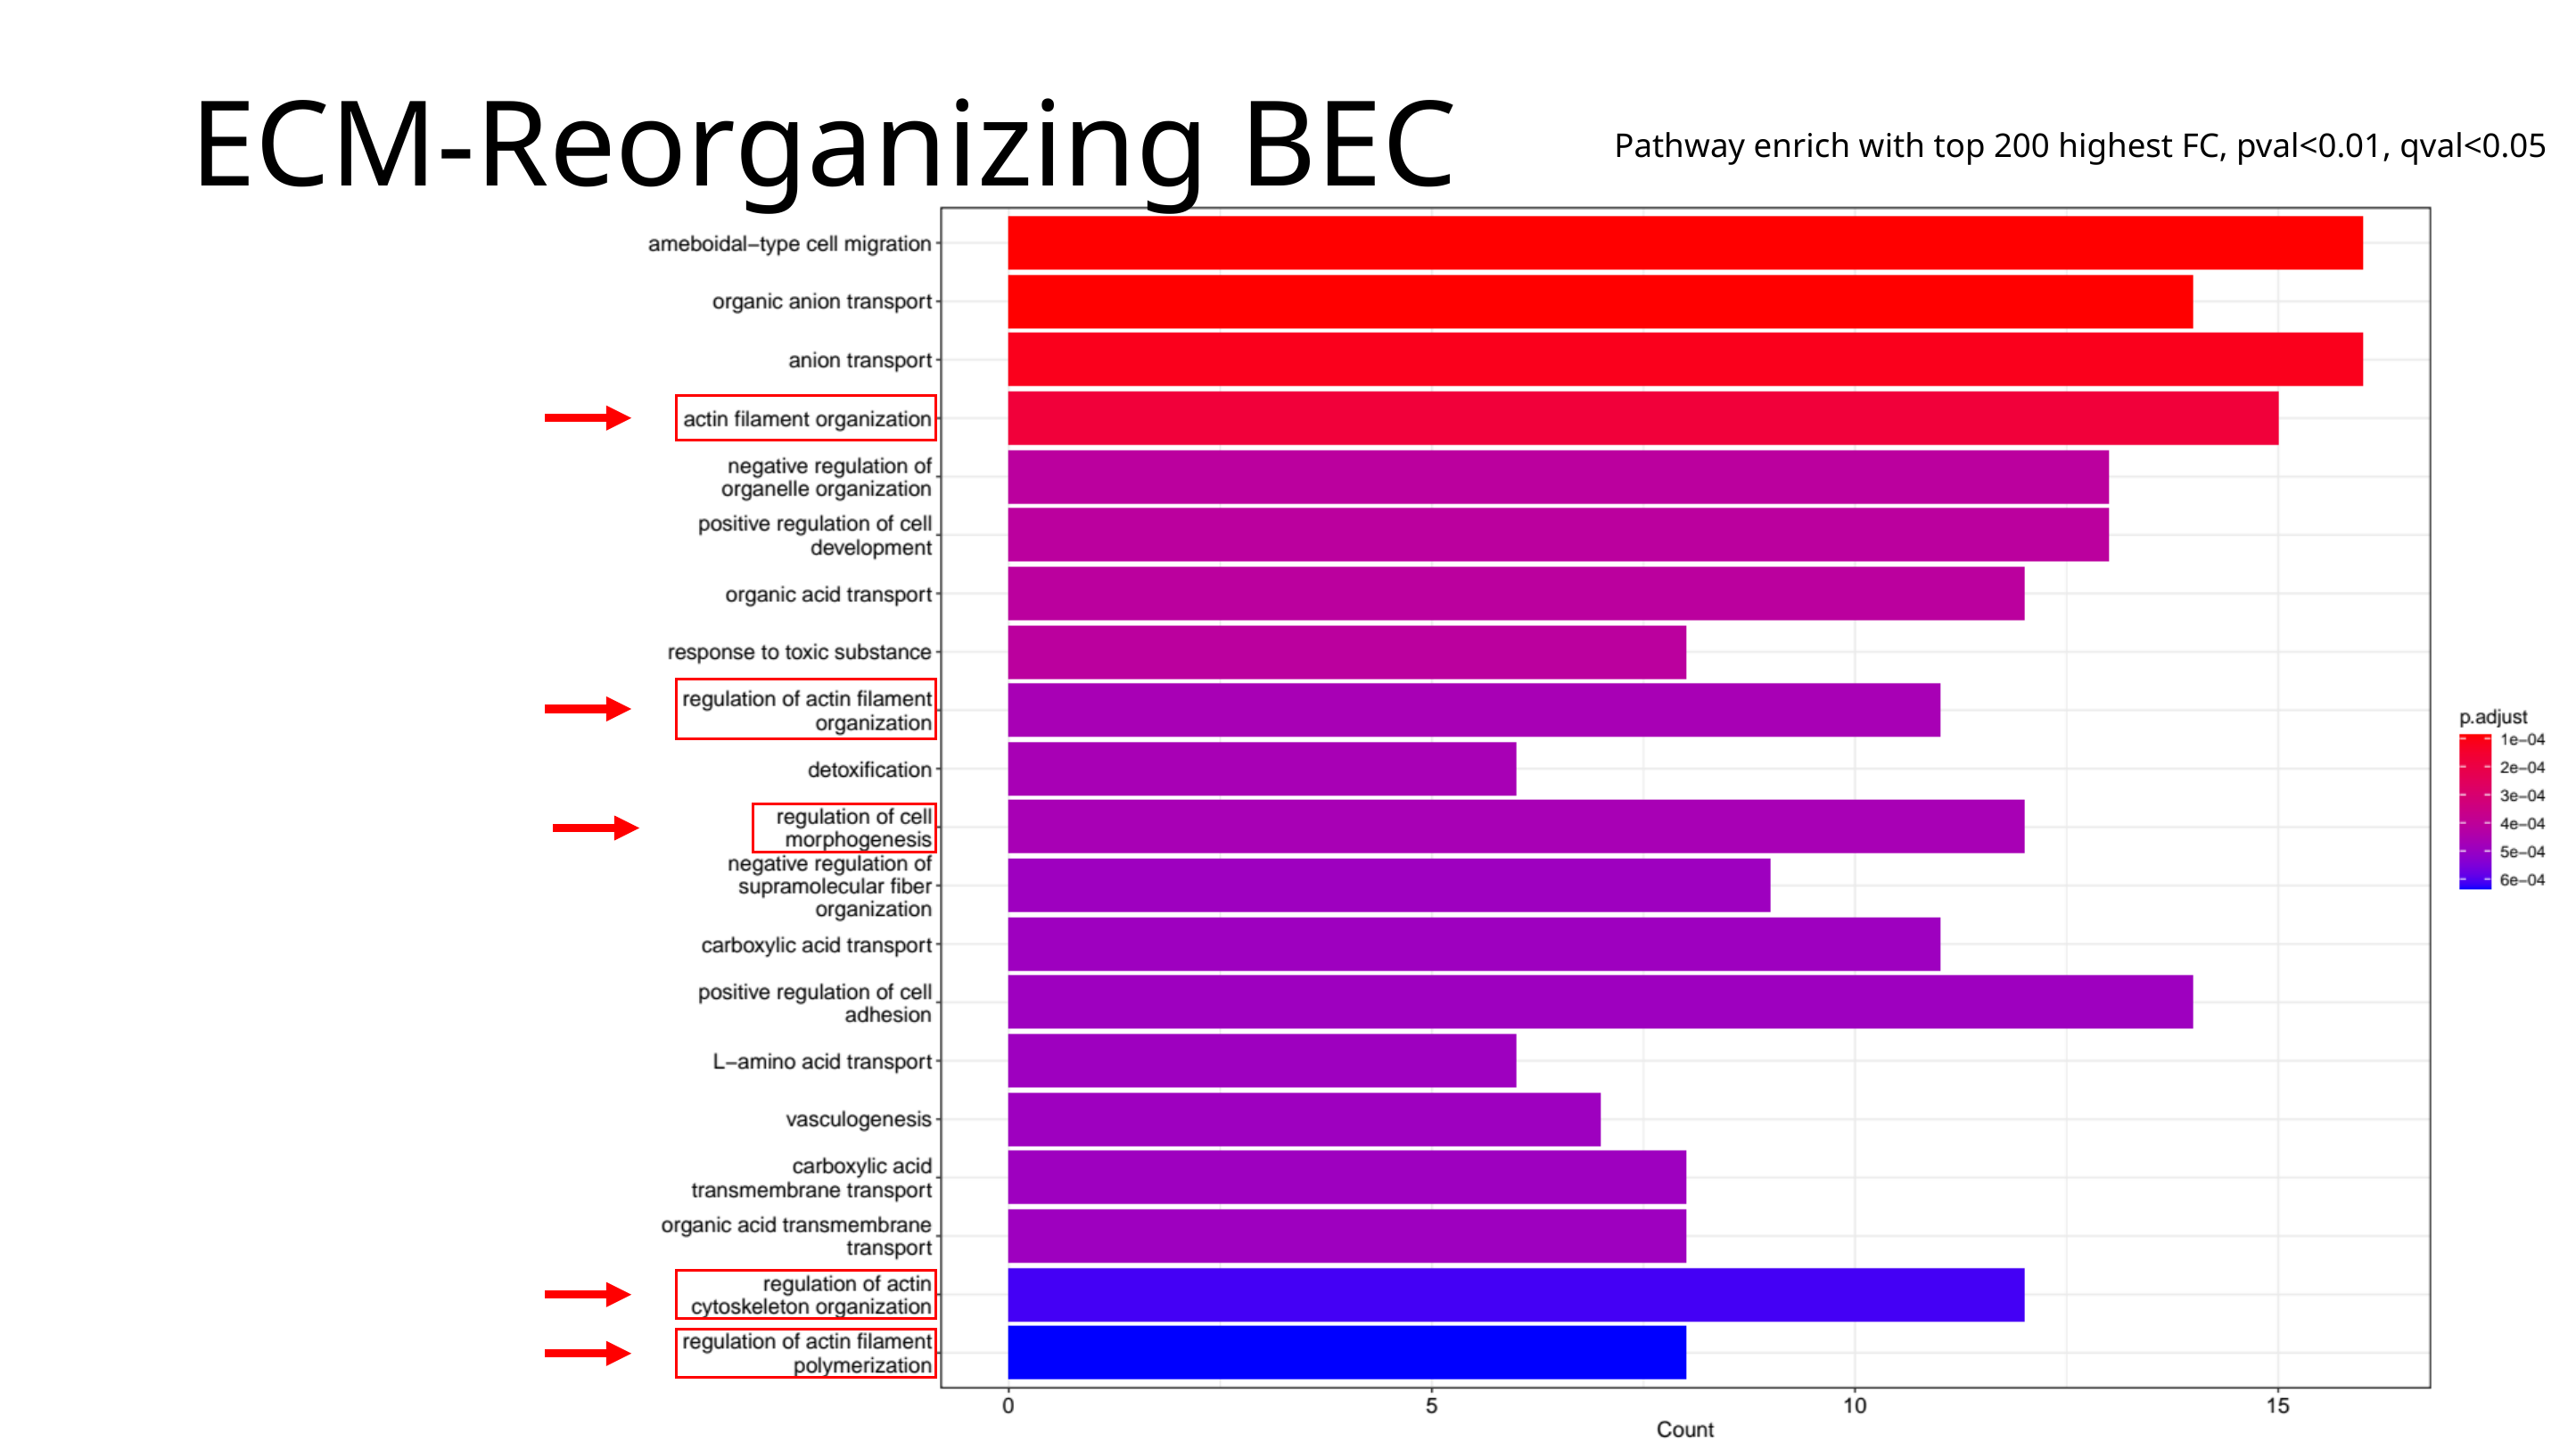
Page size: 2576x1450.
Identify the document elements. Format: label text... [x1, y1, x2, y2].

text_box ECM-Reorganizing BEC [177, 77, 2399, 358]
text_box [545, 88, 2576, 1449]
